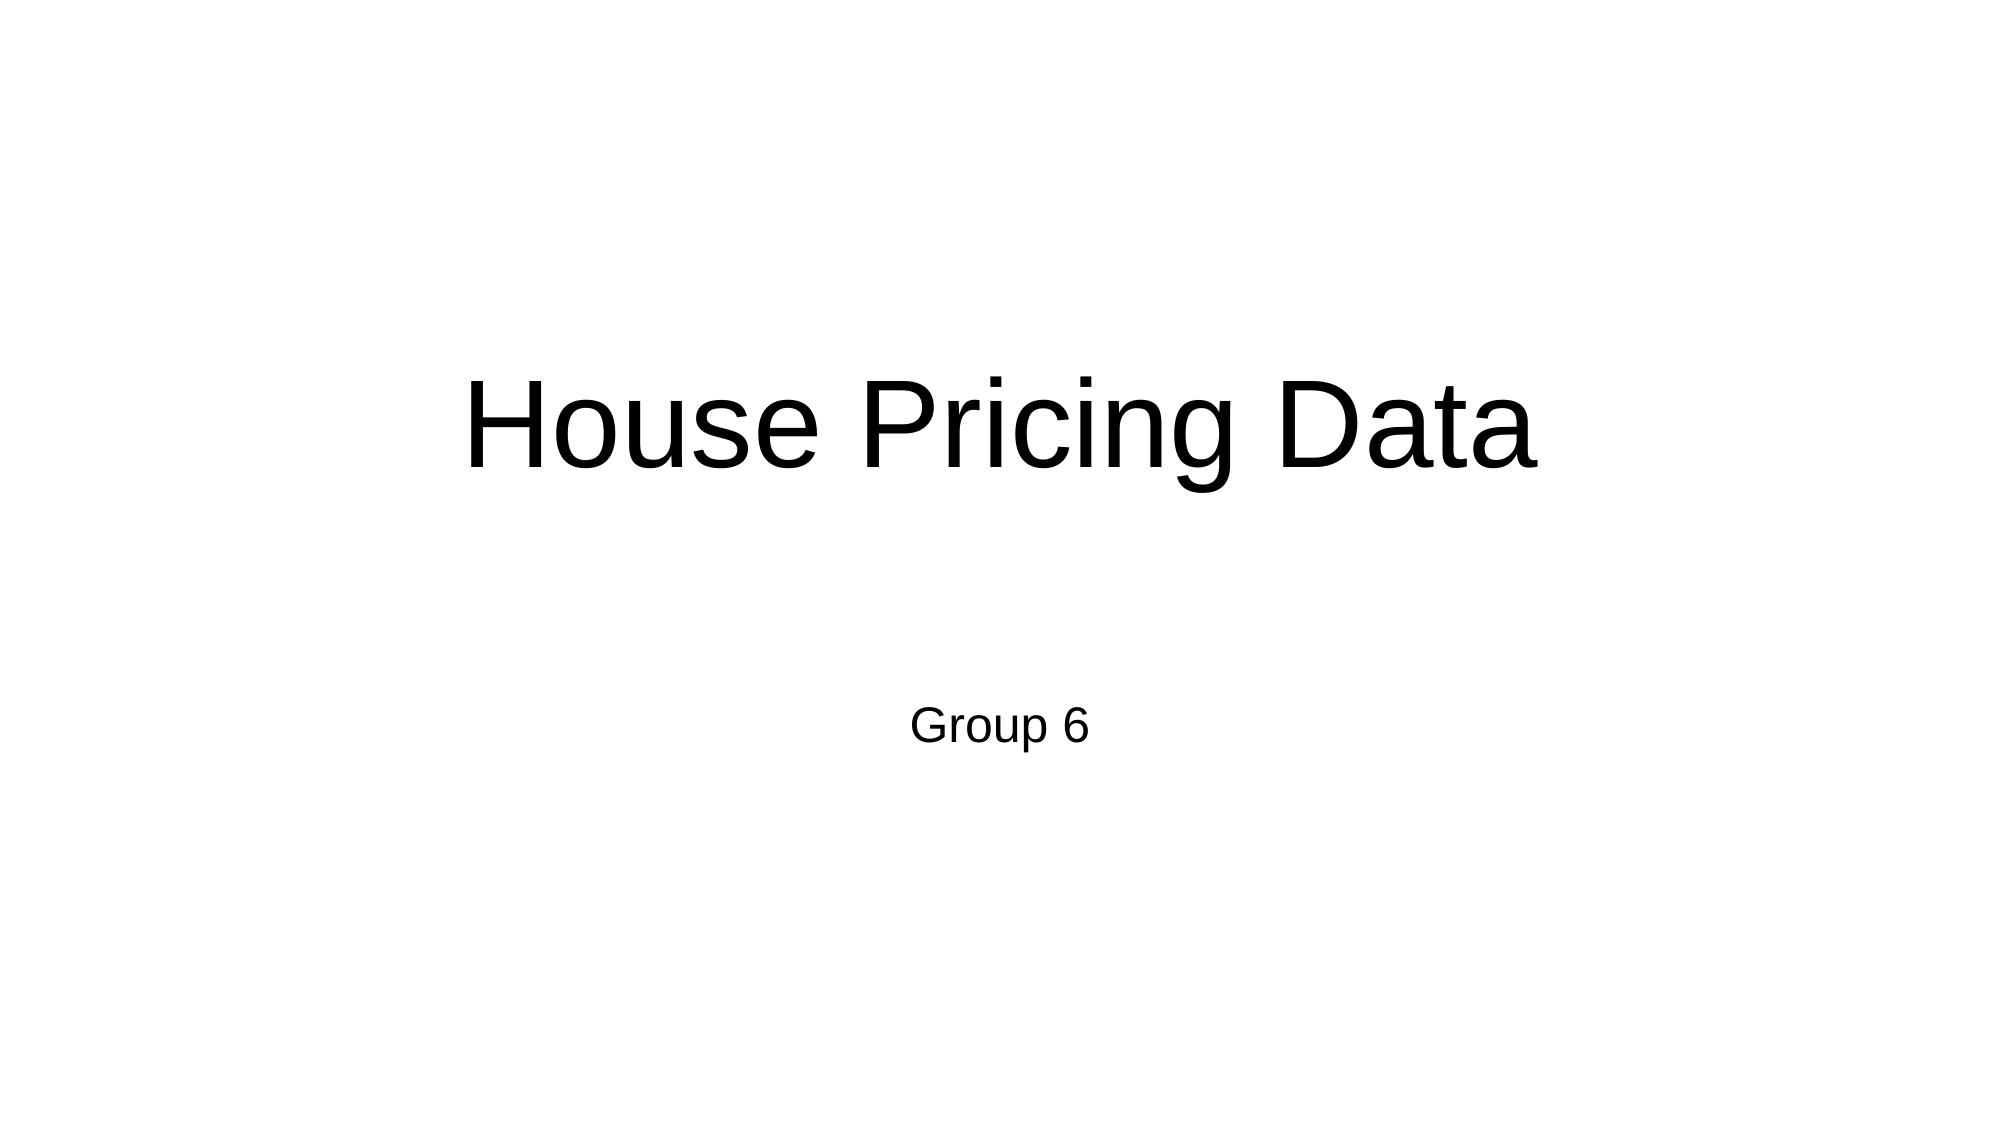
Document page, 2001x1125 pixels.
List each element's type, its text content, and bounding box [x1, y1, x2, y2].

subtitle Group 6 [249, 590, 1750, 863]
title House Pricing Data [249, 290, 1750, 563]
